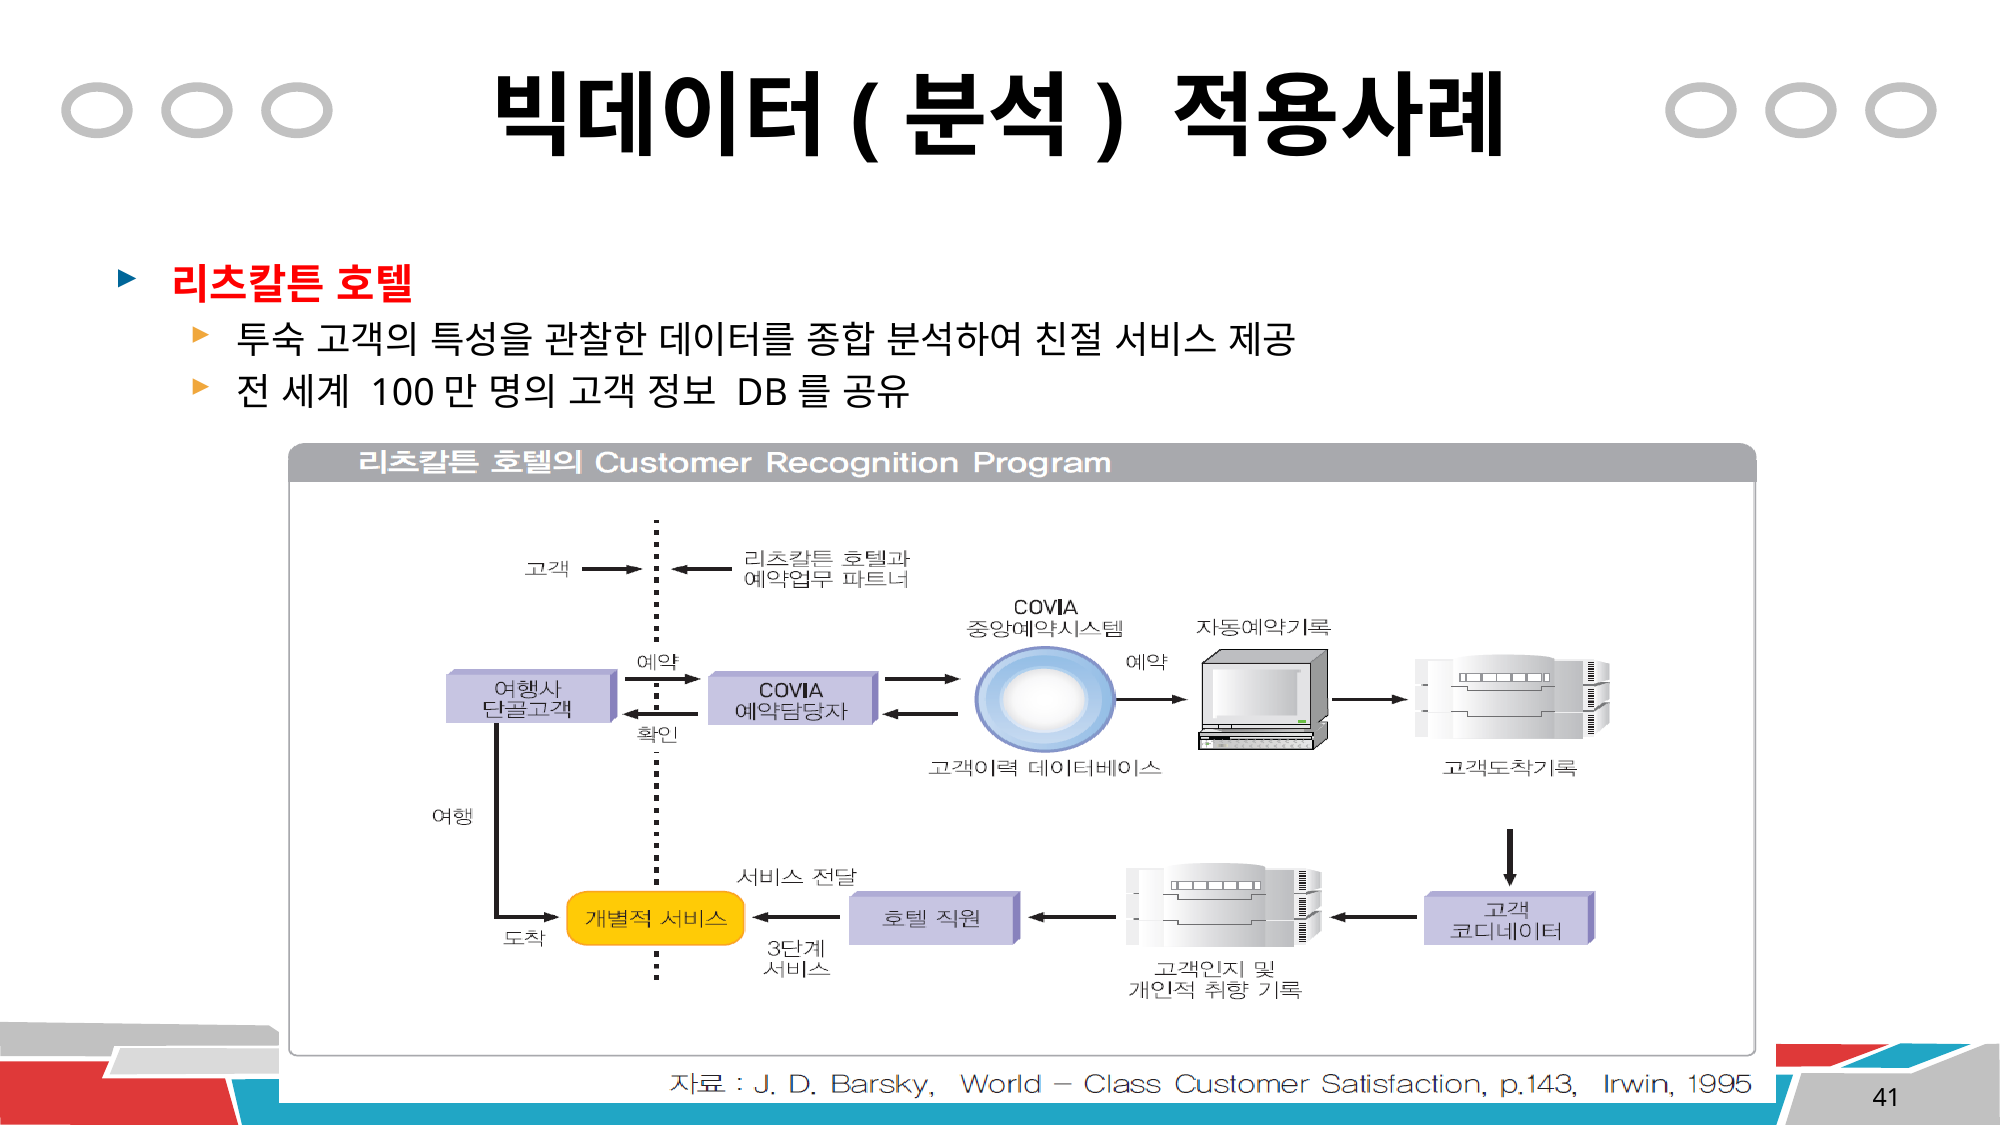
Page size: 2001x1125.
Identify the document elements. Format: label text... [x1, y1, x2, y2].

title 빅데이터(분석) 적용사례 [350, 18, 1650, 206]
slide_number 41 [1816, 1080, 1916, 1118]
list 리츠칼튼 호텔 투숙 고객의 특성을 관찰한 데이터를 종합 분석하여 친절 서비스 제공 전 세계 100만 명의 고객 정보 DB를 공유 [99, 250, 1900, 1005]
picture [279, 432, 1776, 1103]
